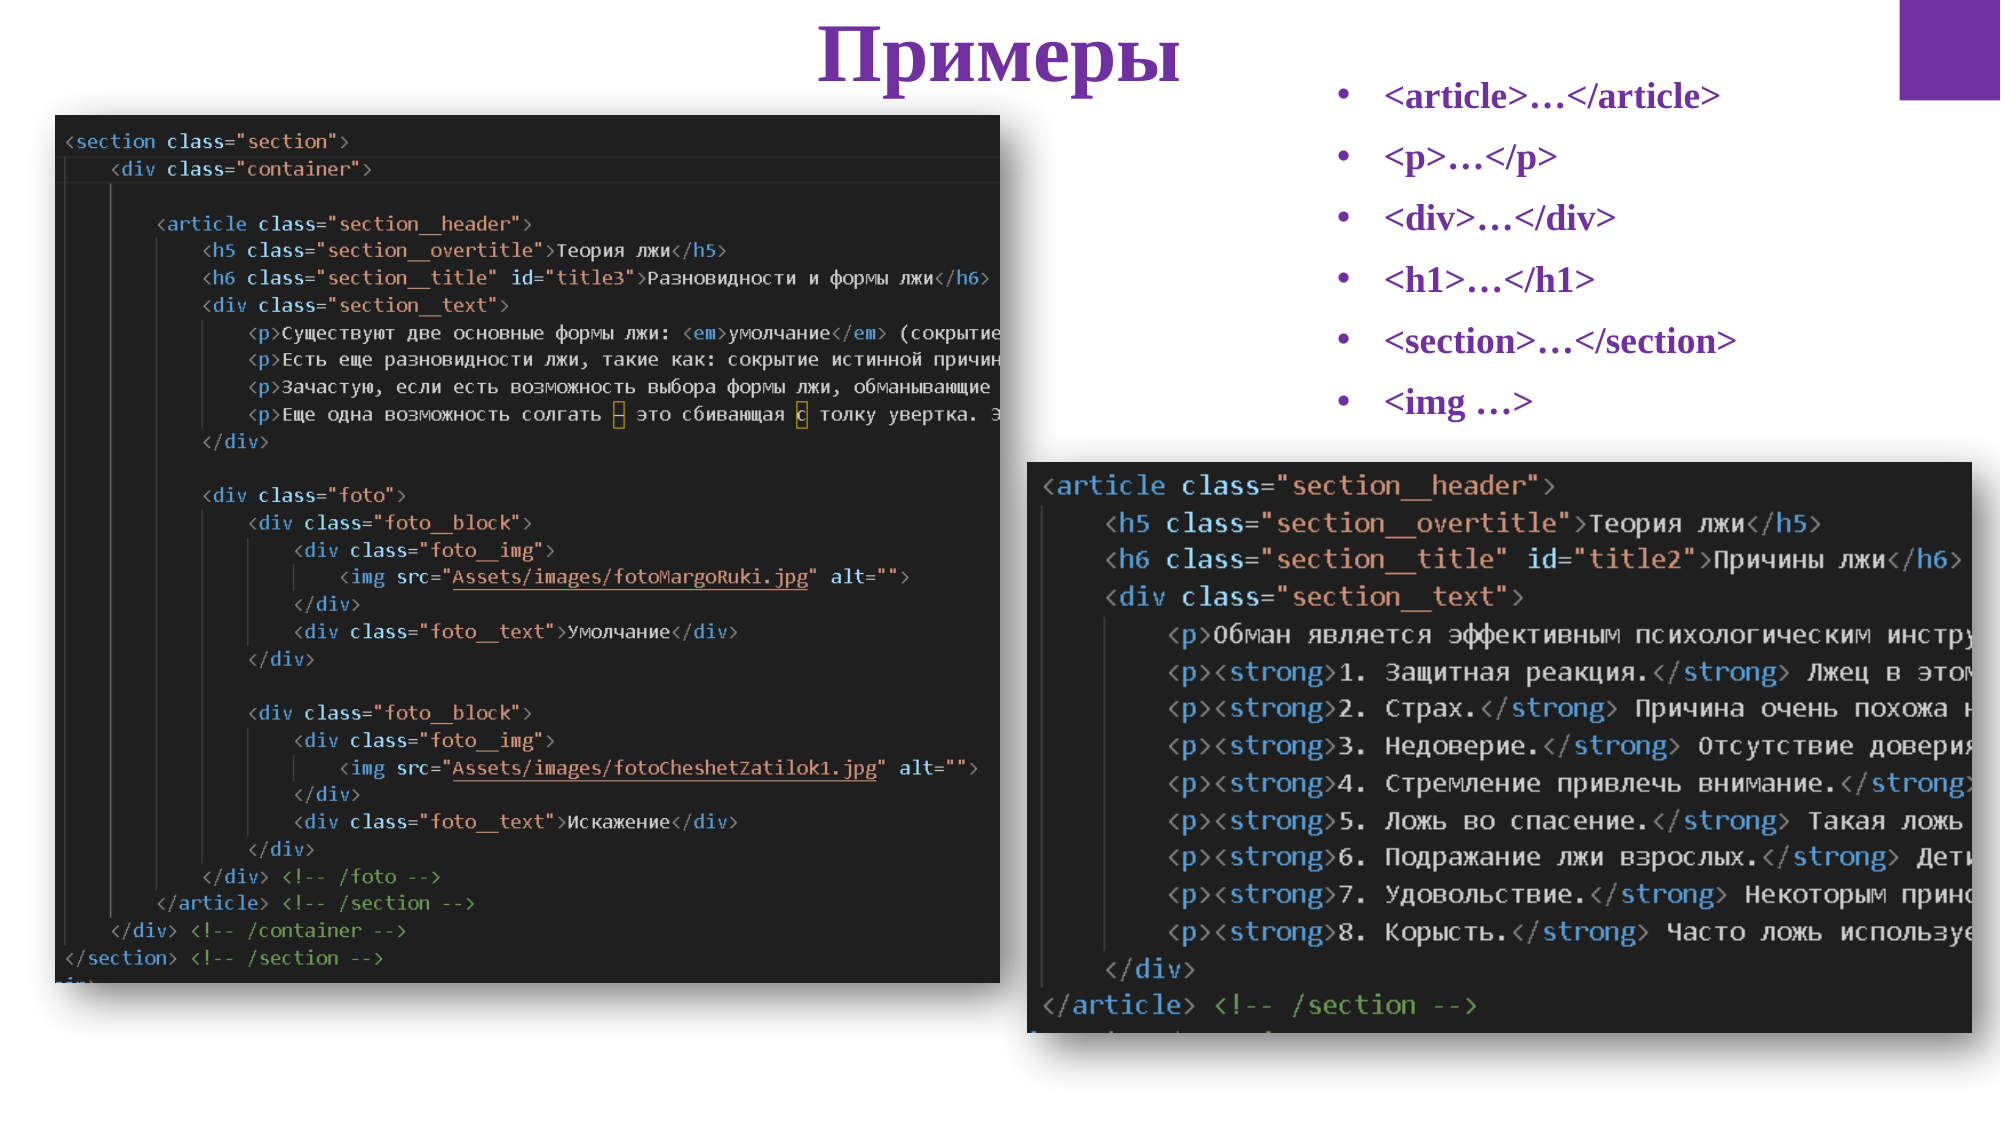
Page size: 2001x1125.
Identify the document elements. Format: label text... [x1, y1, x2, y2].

picture [55, 115, 1000, 983]
list <article>…</article> <p>…</p> <div>…</div> <h1>…</h1> <section>…</section> <img …> [1322, 68, 1784, 435]
text_box [1899, 0, 2000, 101]
picture [1027, 462, 1972, 1034]
title Примеры [767, 0, 1233, 107]
